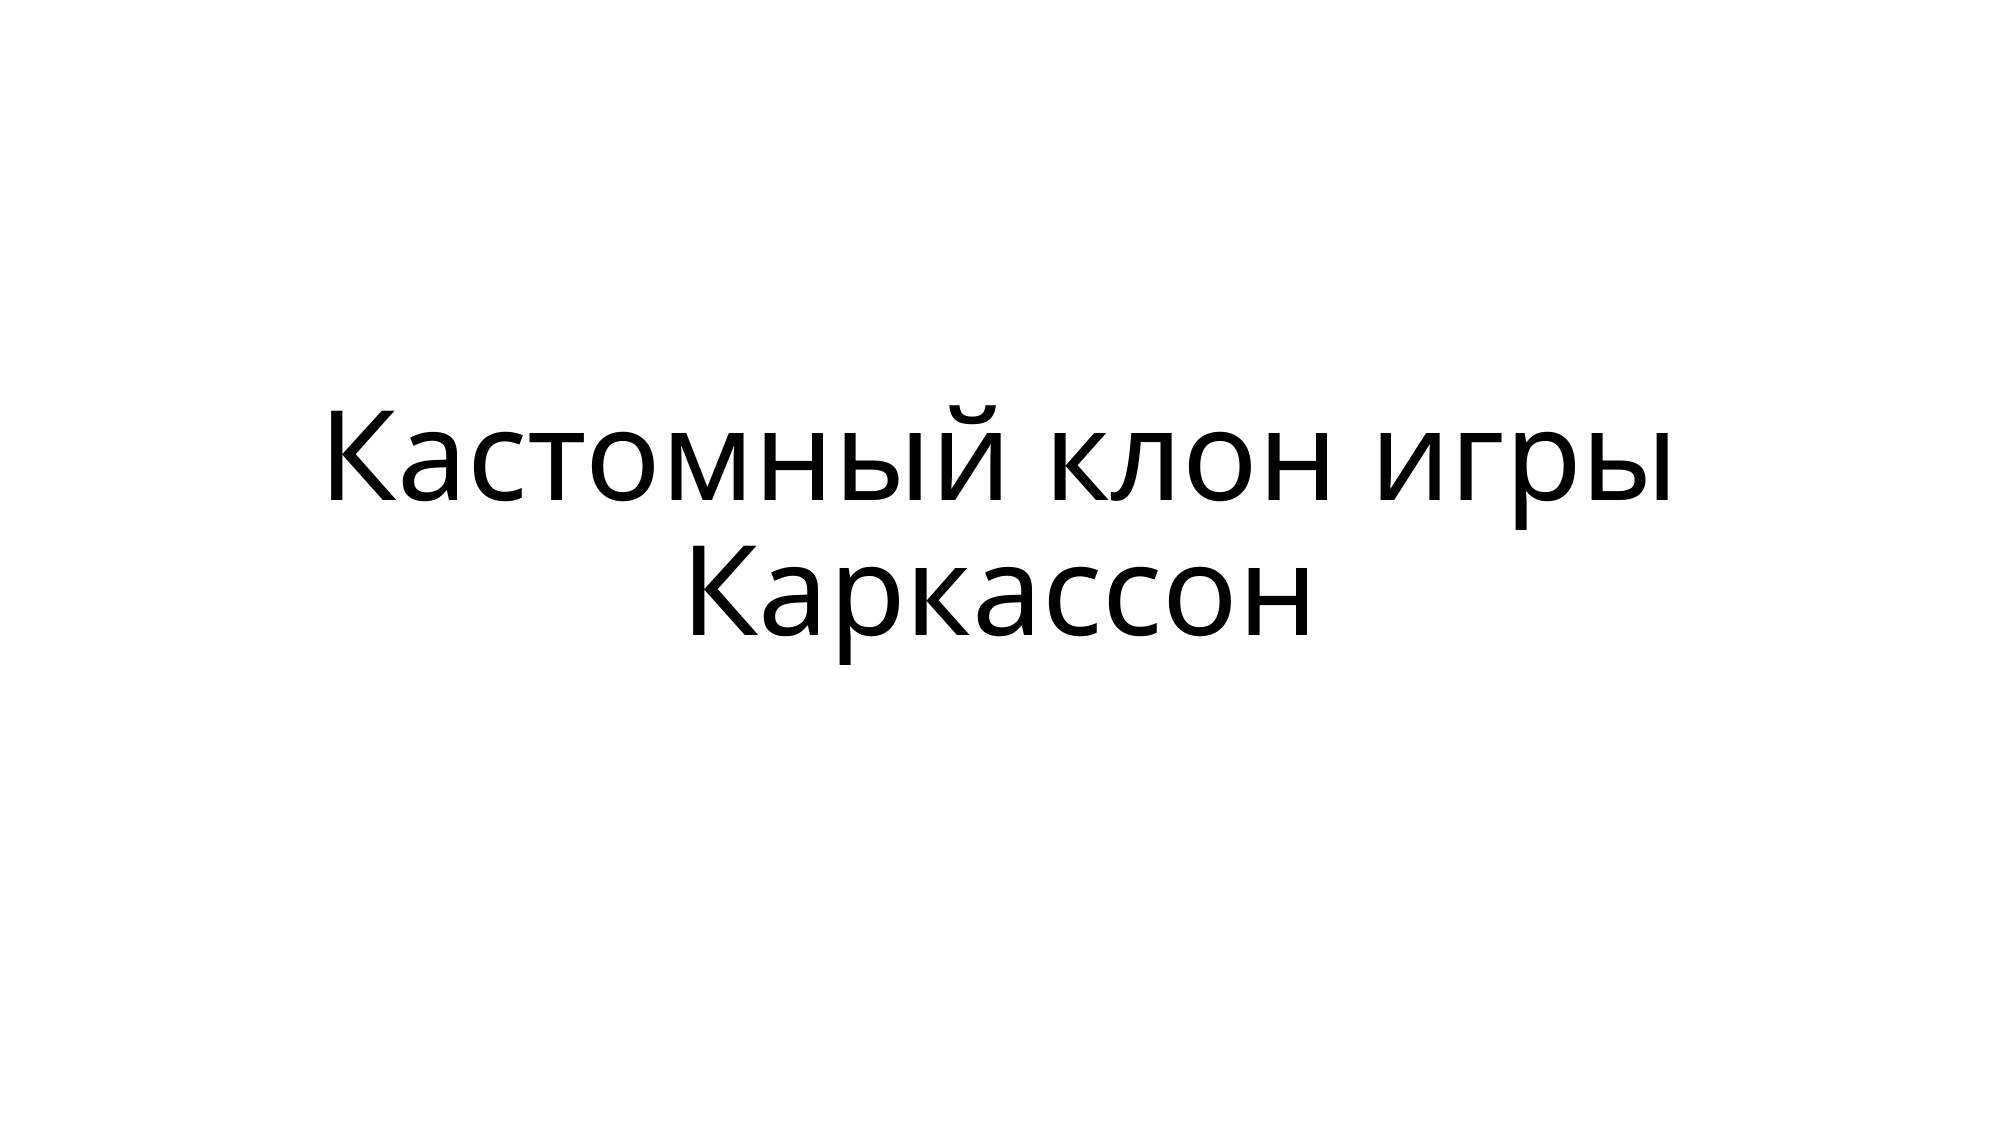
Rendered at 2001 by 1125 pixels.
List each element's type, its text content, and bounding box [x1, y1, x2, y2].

title Кастомный клон игры Каркассон [249, 184, 1750, 670]
